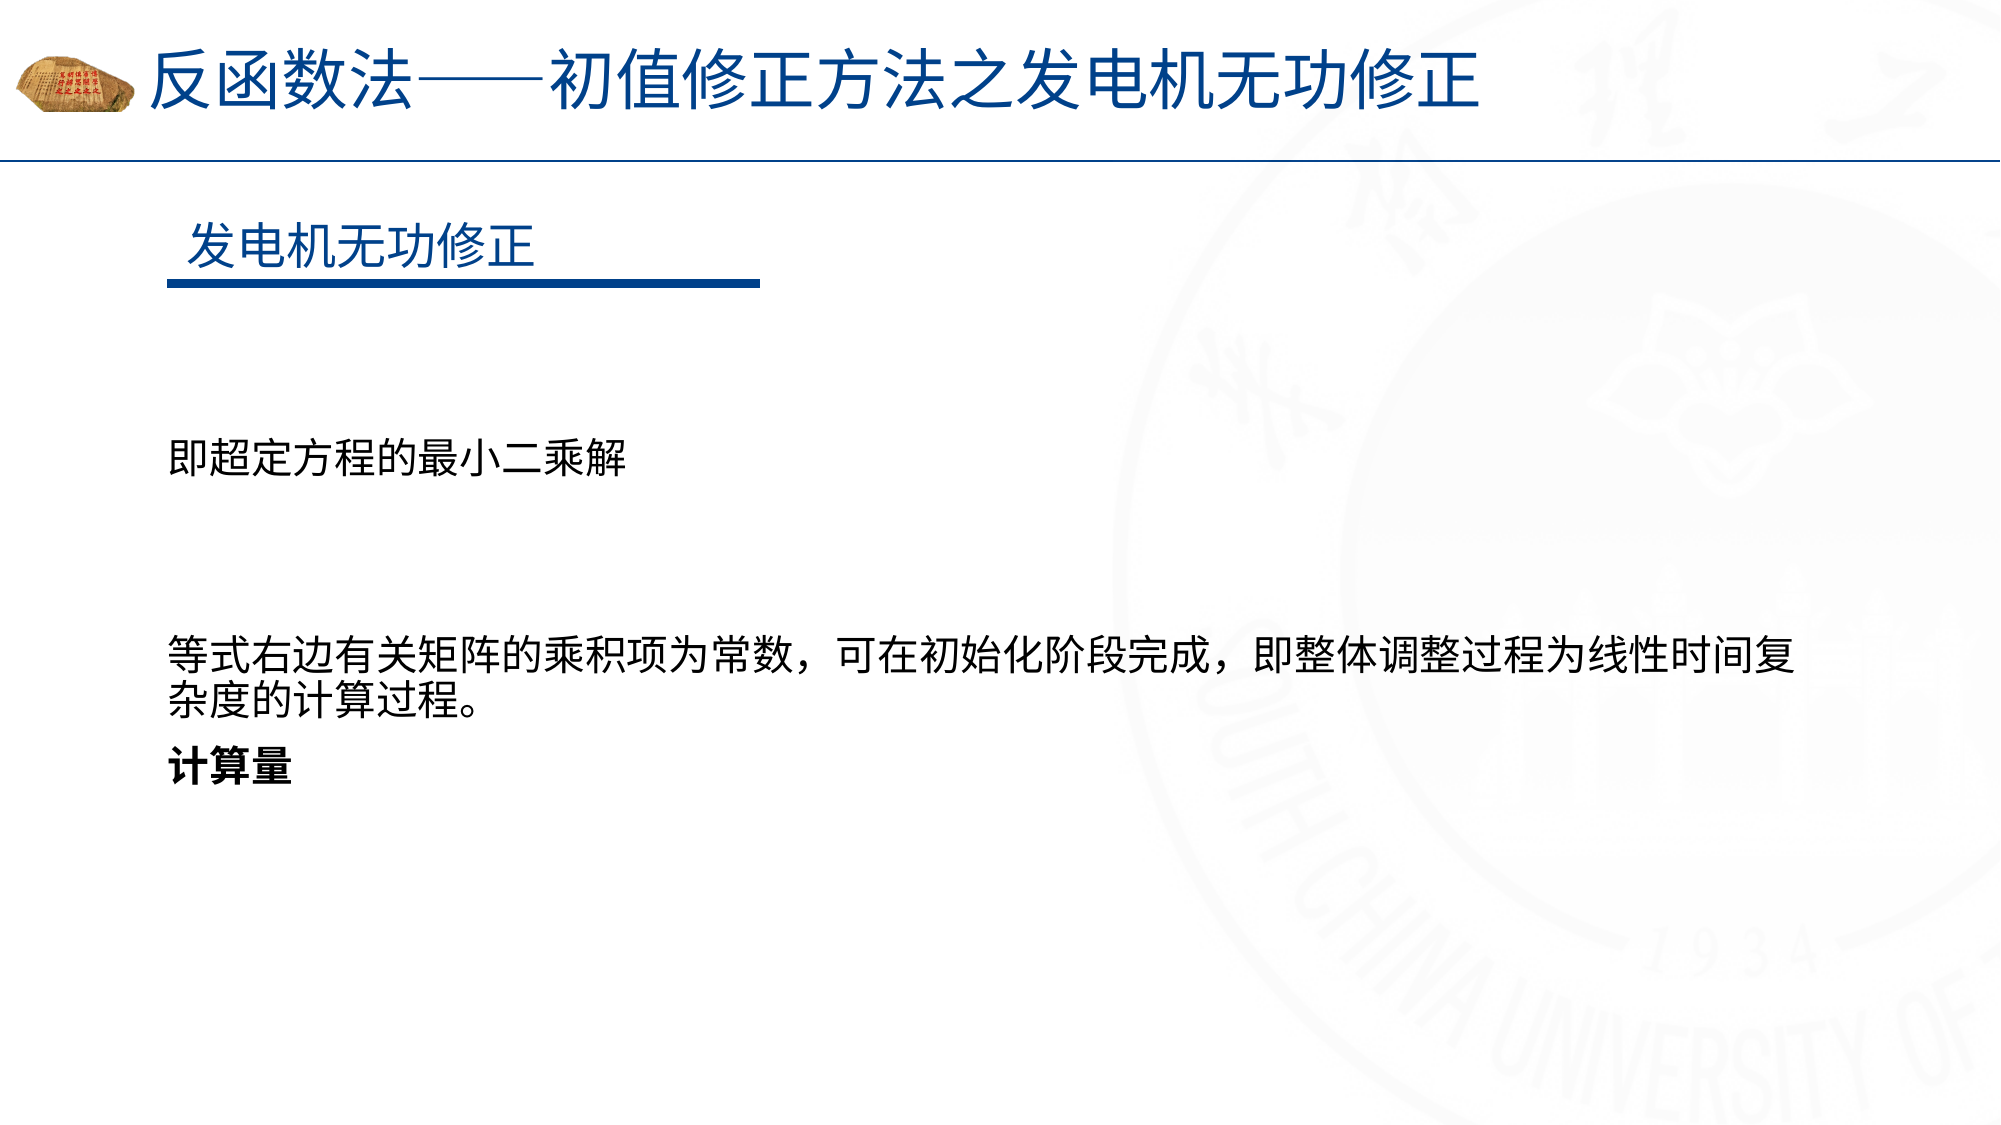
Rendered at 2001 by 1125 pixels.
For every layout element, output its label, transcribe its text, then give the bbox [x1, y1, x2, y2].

picture [13, 54, 135, 112]
title 反函数法——初值修正方法之发电机无功修正 [147, 28, 1845, 138]
